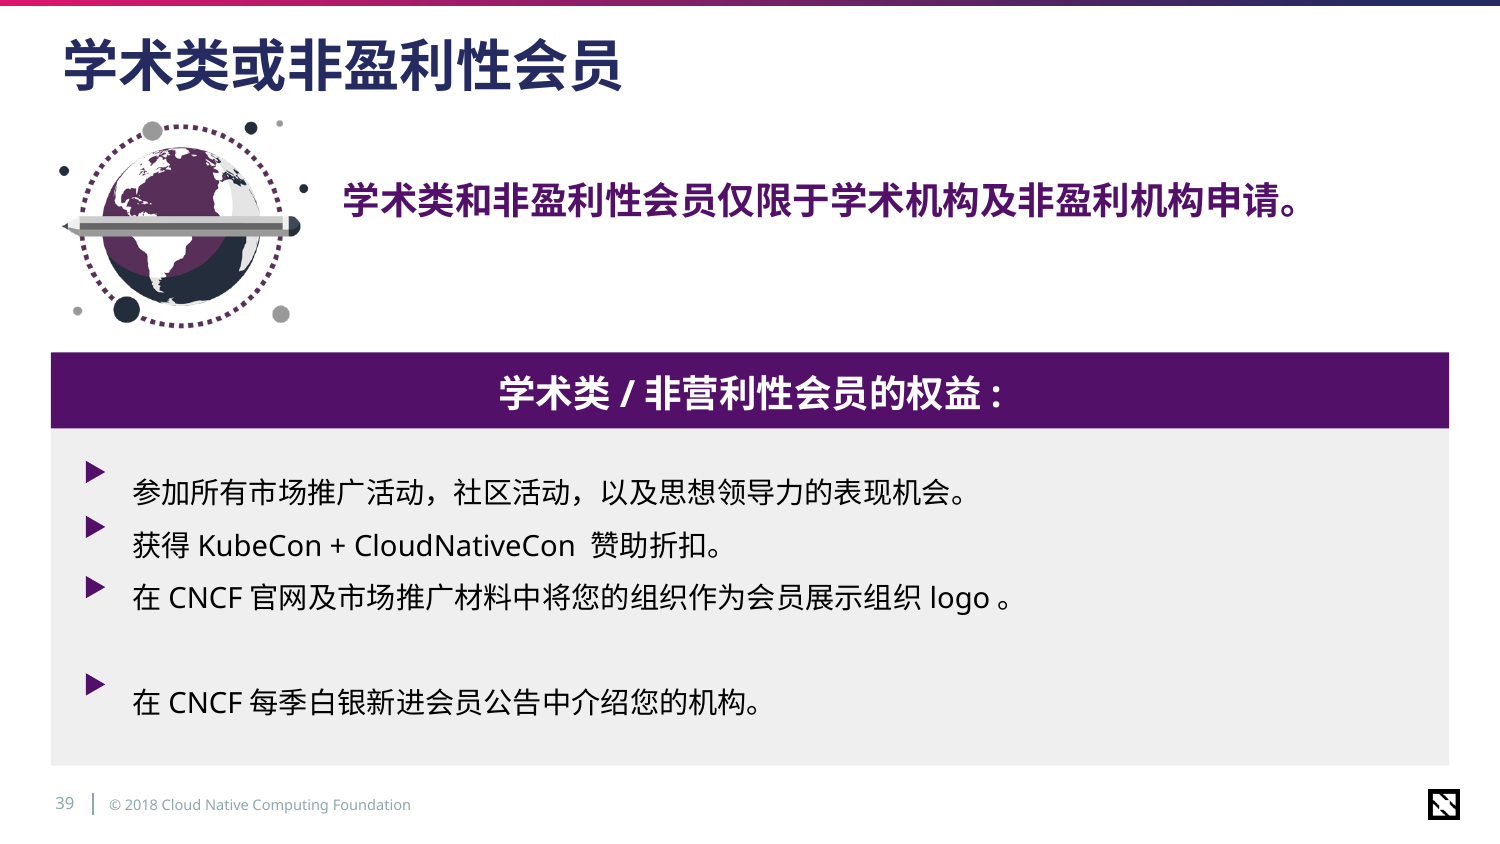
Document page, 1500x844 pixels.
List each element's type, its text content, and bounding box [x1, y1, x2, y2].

picture [49, 104, 313, 345]
text_box 参加所有市场推广活动，社区活动，以及思想领导力的表现机会。 获得KubeCon + CloudNativeCon 赞助折扣。 在CNCF官网及市场推广材料中将您的组织作为会员展示组织logo。 在CNCF每季白银新进会员公告中介绍您的机构。 [42, 449, 1390, 766]
text_box [50, 429, 1450, 766]
text_box [85, 460, 106, 484]
text_box [85, 515, 106, 538]
text_box [85, 576, 106, 599]
text_box [85, 673, 106, 696]
text_box 学术类/非营利性会员的权益: [50, 352, 1450, 429]
picture [1428, 789, 1460, 820]
text_box 学术类和非盈利性会员仅限于学术机构及非盈利机构申请。 [327, 155, 1461, 319]
title 学术类或非盈利性会员 [42, 27, 1458, 101]
